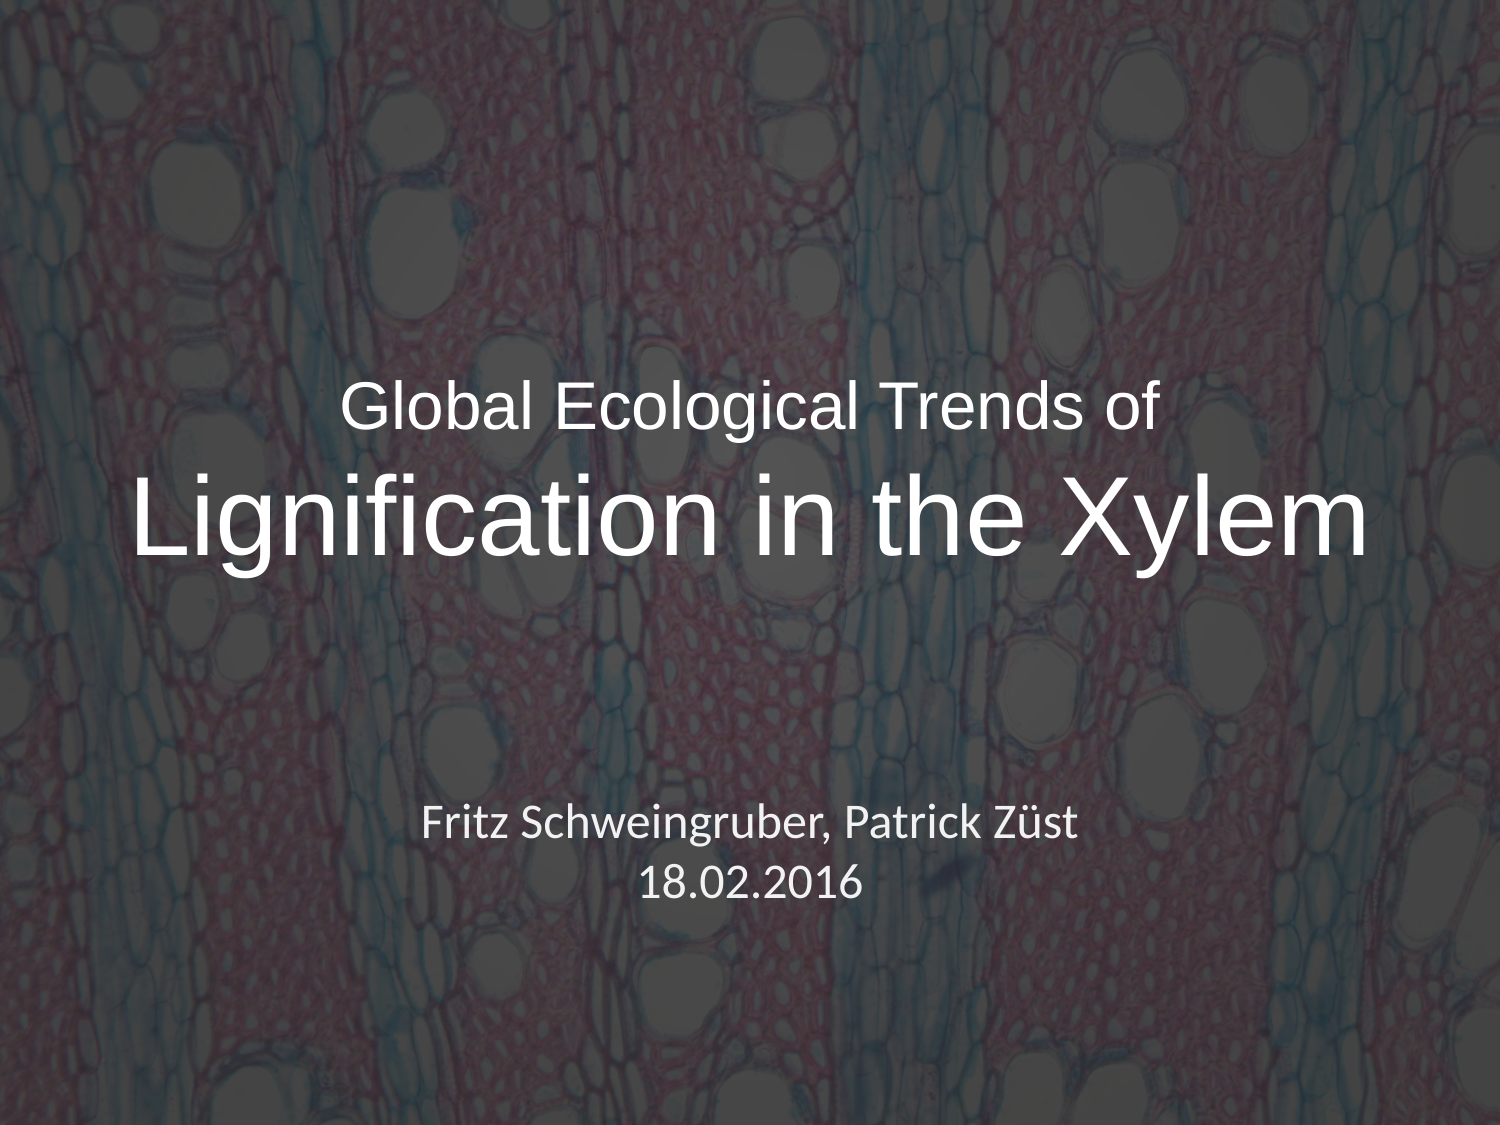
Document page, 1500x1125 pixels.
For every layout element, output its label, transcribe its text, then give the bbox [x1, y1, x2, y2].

title Global Ecological Trends of Lignification in the Xylem [112, 349, 1388, 591]
subtitle Fritz Schweingruber, Patrick Züst 18.02.2016 [225, 637, 1275, 925]
